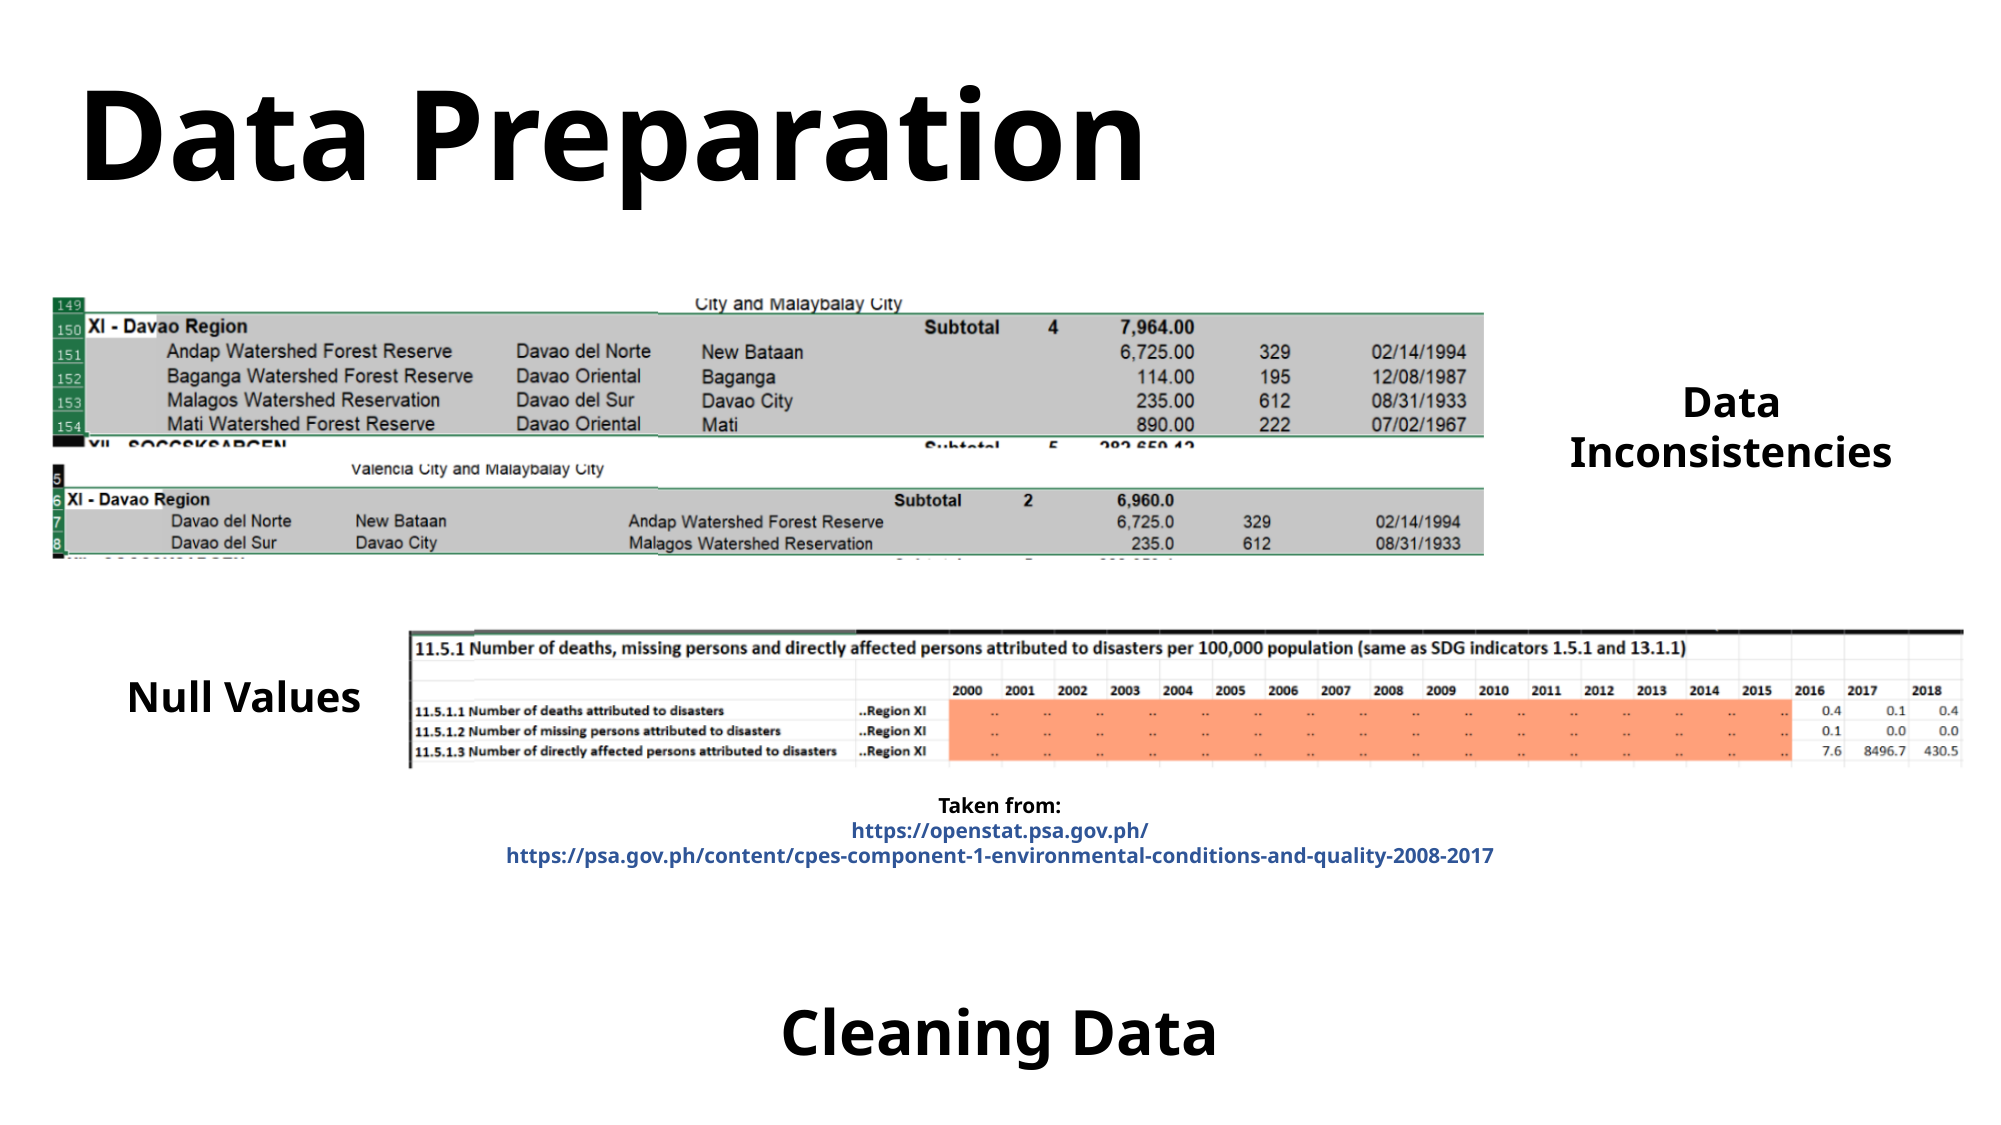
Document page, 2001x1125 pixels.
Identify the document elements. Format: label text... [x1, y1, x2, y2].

text_box Taken from: https://openstat.psa.gov.ph/ https://psa.gov.ph/content/cpes-component-1-environmental-conditions-and-quality-2008-2017 [435, 785, 1565, 876]
picture [43, 290, 1492, 563]
picture [394, 619, 1979, 775]
text_box Data Inconsistencies [1527, 368, 1936, 483]
text_box Null Values [93, 663, 394, 729]
text_box Data Preparation [61, 48, 2000, 213]
text_box Cleaning Data [603, 986, 1397, 1076]
